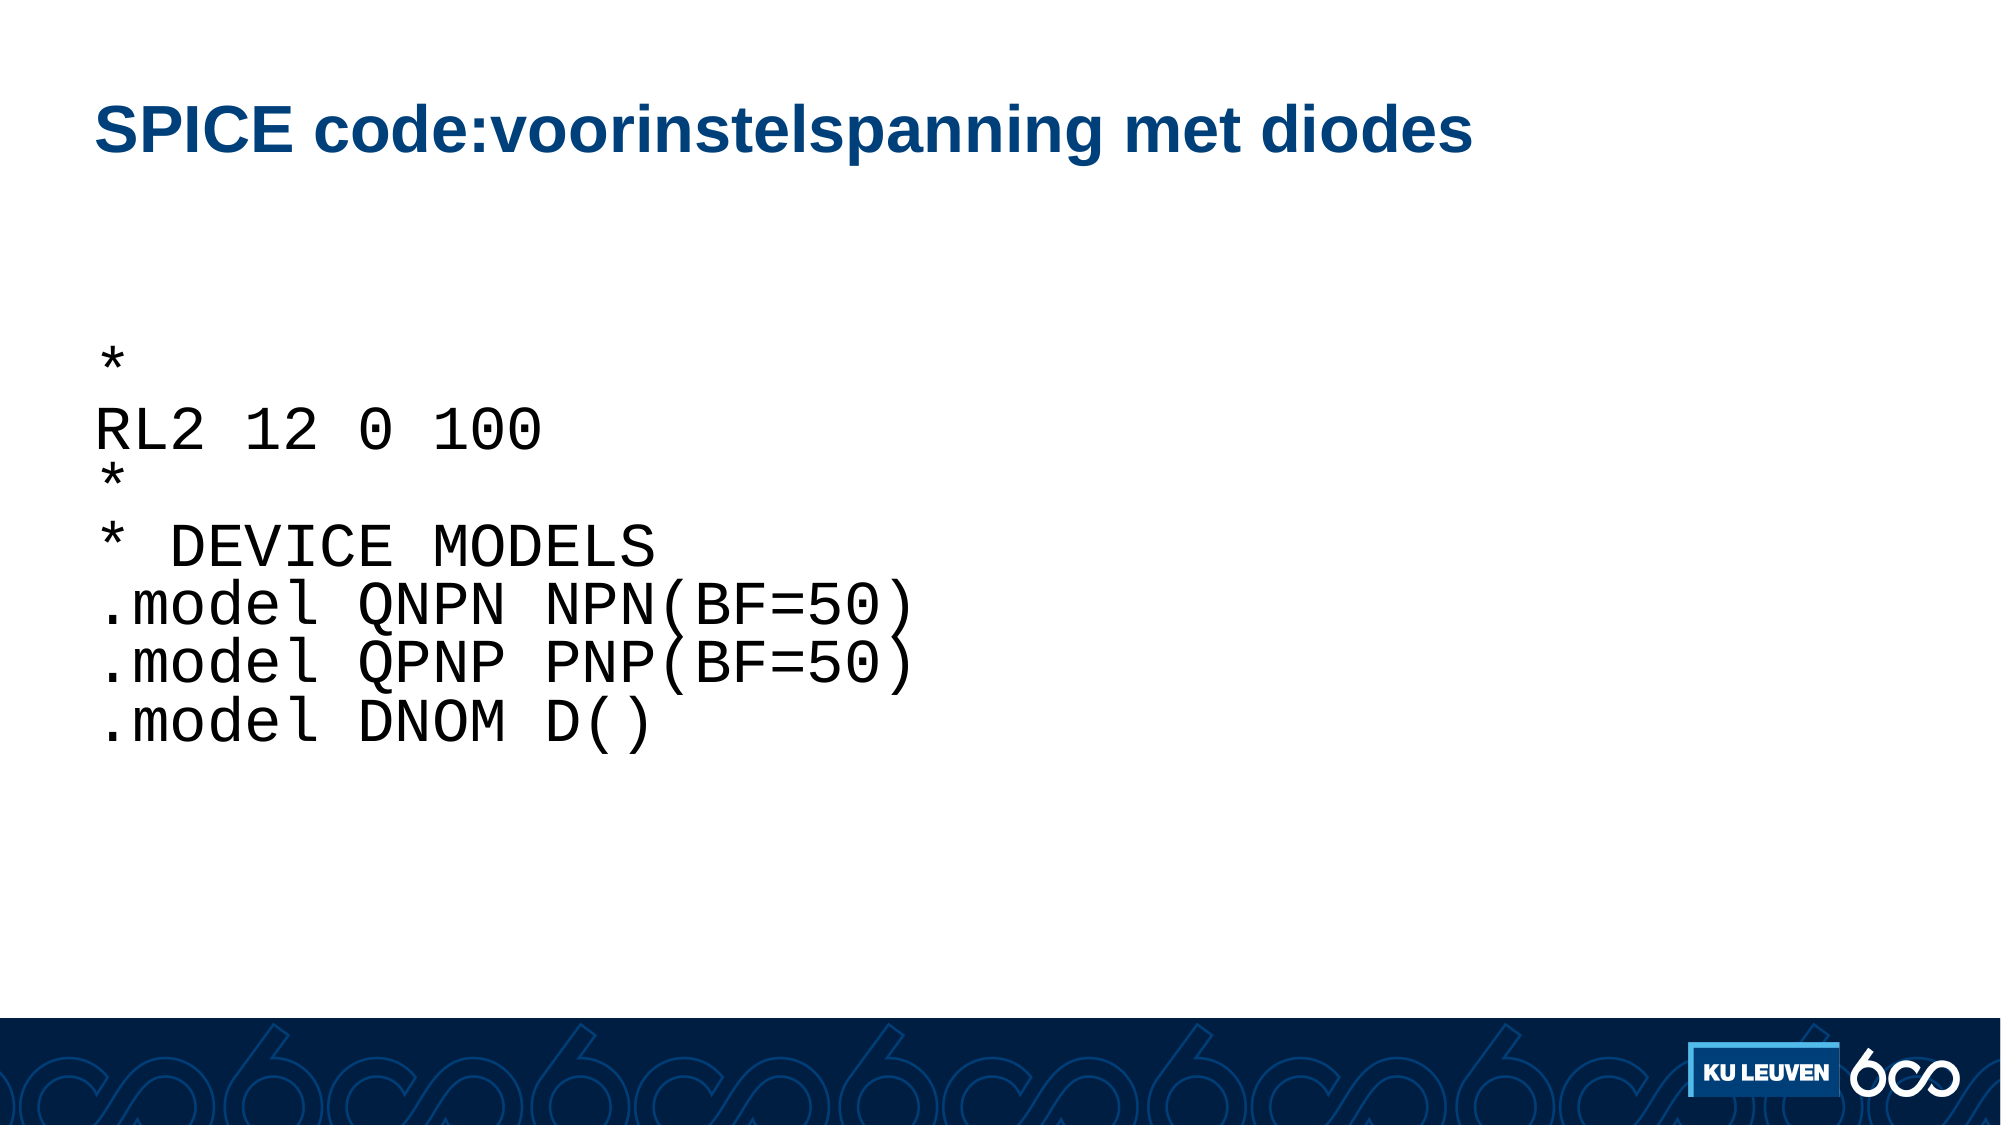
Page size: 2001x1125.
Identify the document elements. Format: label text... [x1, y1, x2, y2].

list * RL2 12 0 100 * * DEVICE MODELS .model QNPN NPN(BF=50) .model QPNP PNP(BF=50) .model DNOM D() [94, 366, 1900, 993]
picture [0, 1018, 2001, 1125]
title SPICE code:voorinstelspanning met diodes [94, 94, 1906, 201]
